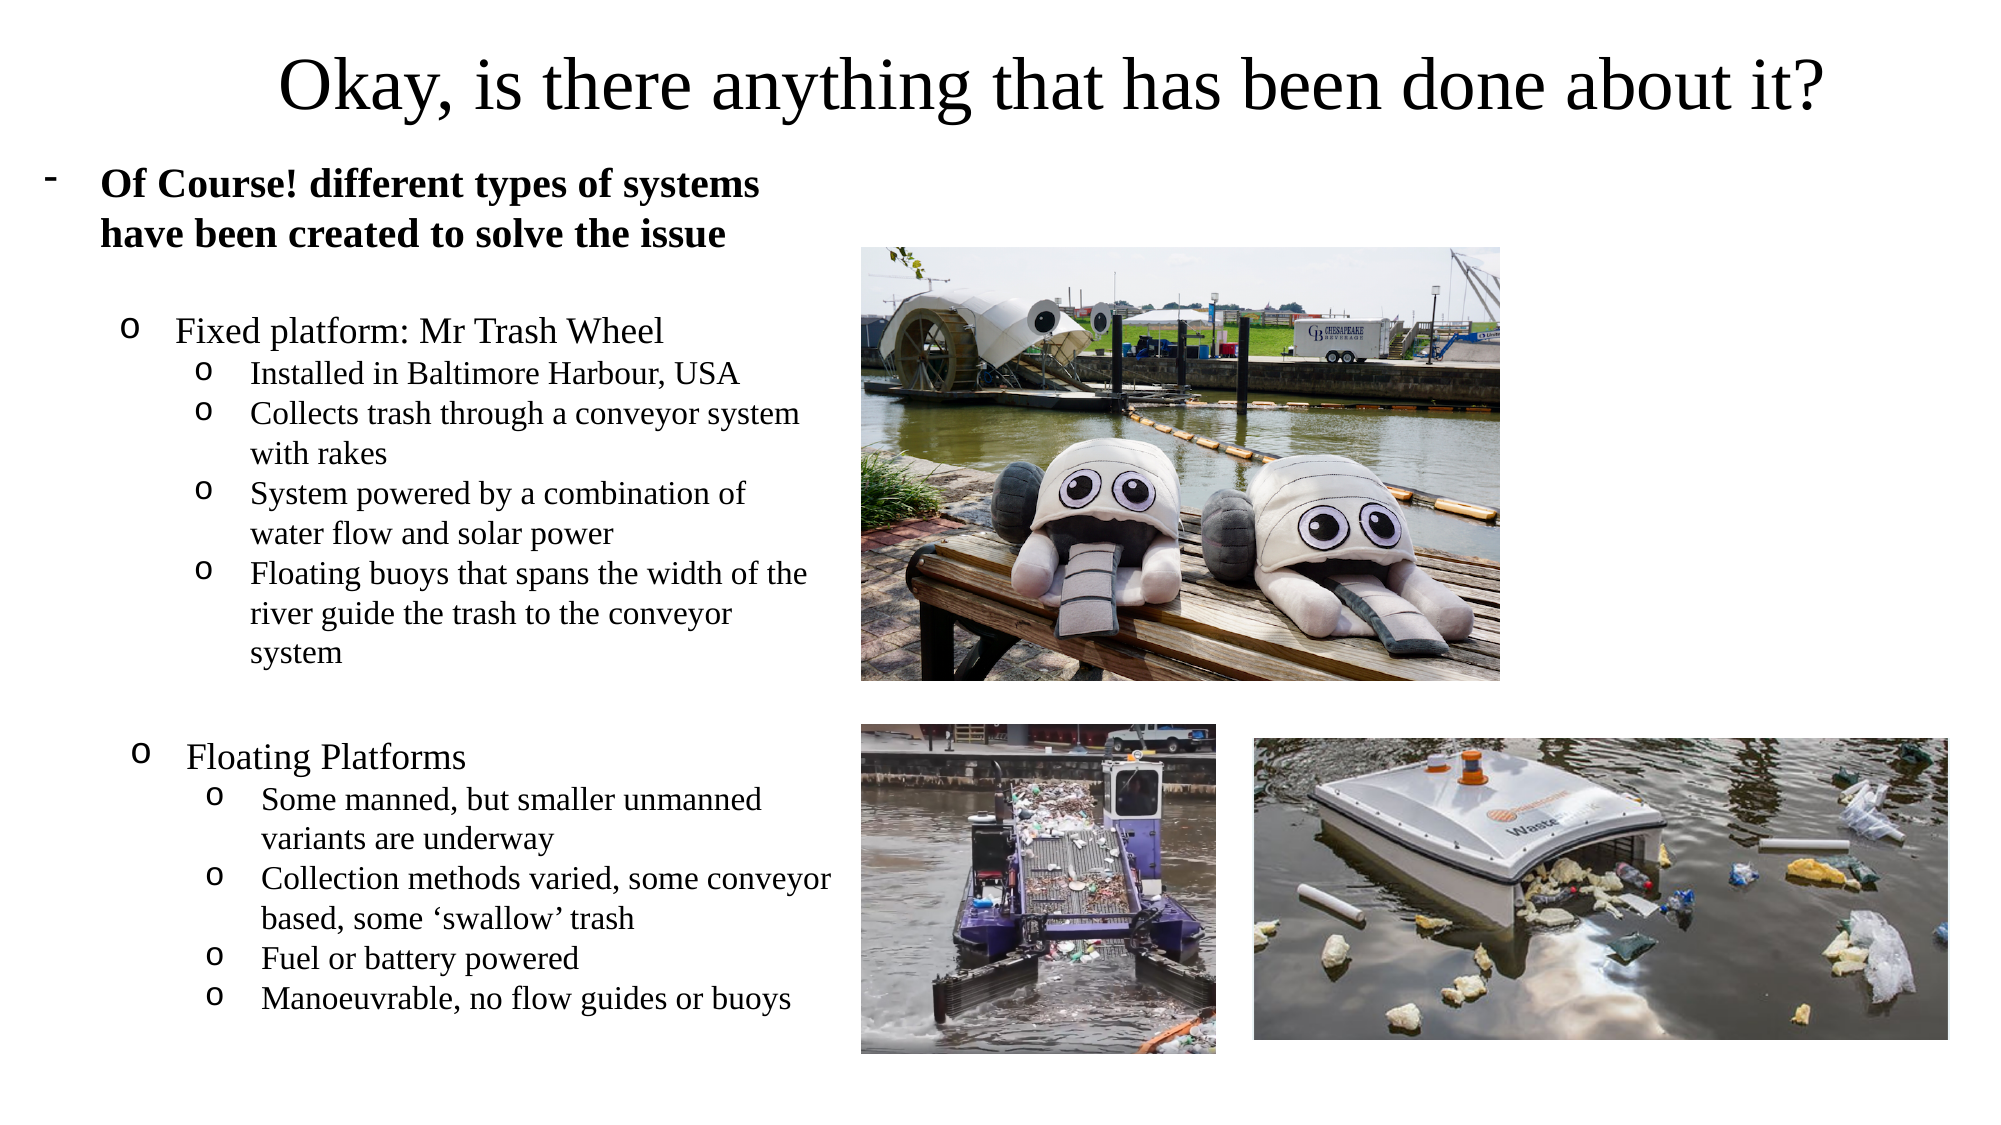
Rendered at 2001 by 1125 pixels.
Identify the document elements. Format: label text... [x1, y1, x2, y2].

text_box Of Course! different types of systems have been created to solve the issue Fixed platform: Mr Trash Wheel Installed in Baltimore Harbour, USA Collects trash through a conveyor system with rakes System powered by a combination of water flow and solar power Floating buoys that spans the width of the river guide the trash to the conveyor system [29, 148, 840, 773]
title Okay, is there anything that has been done about it? [263, 0, 1849, 172]
picture [861, 247, 1500, 681]
text_box Floating Platforms Some manned, but smaller unmanned variants are underway Collection methods varied, some conveyor based, some ‘swallow’ trash Fuel or battery powered Manoeuvrable, no flow guides or buoys [39, 724, 851, 1069]
picture [1252, 738, 1950, 1040]
picture [861, 724, 1216, 1054]
